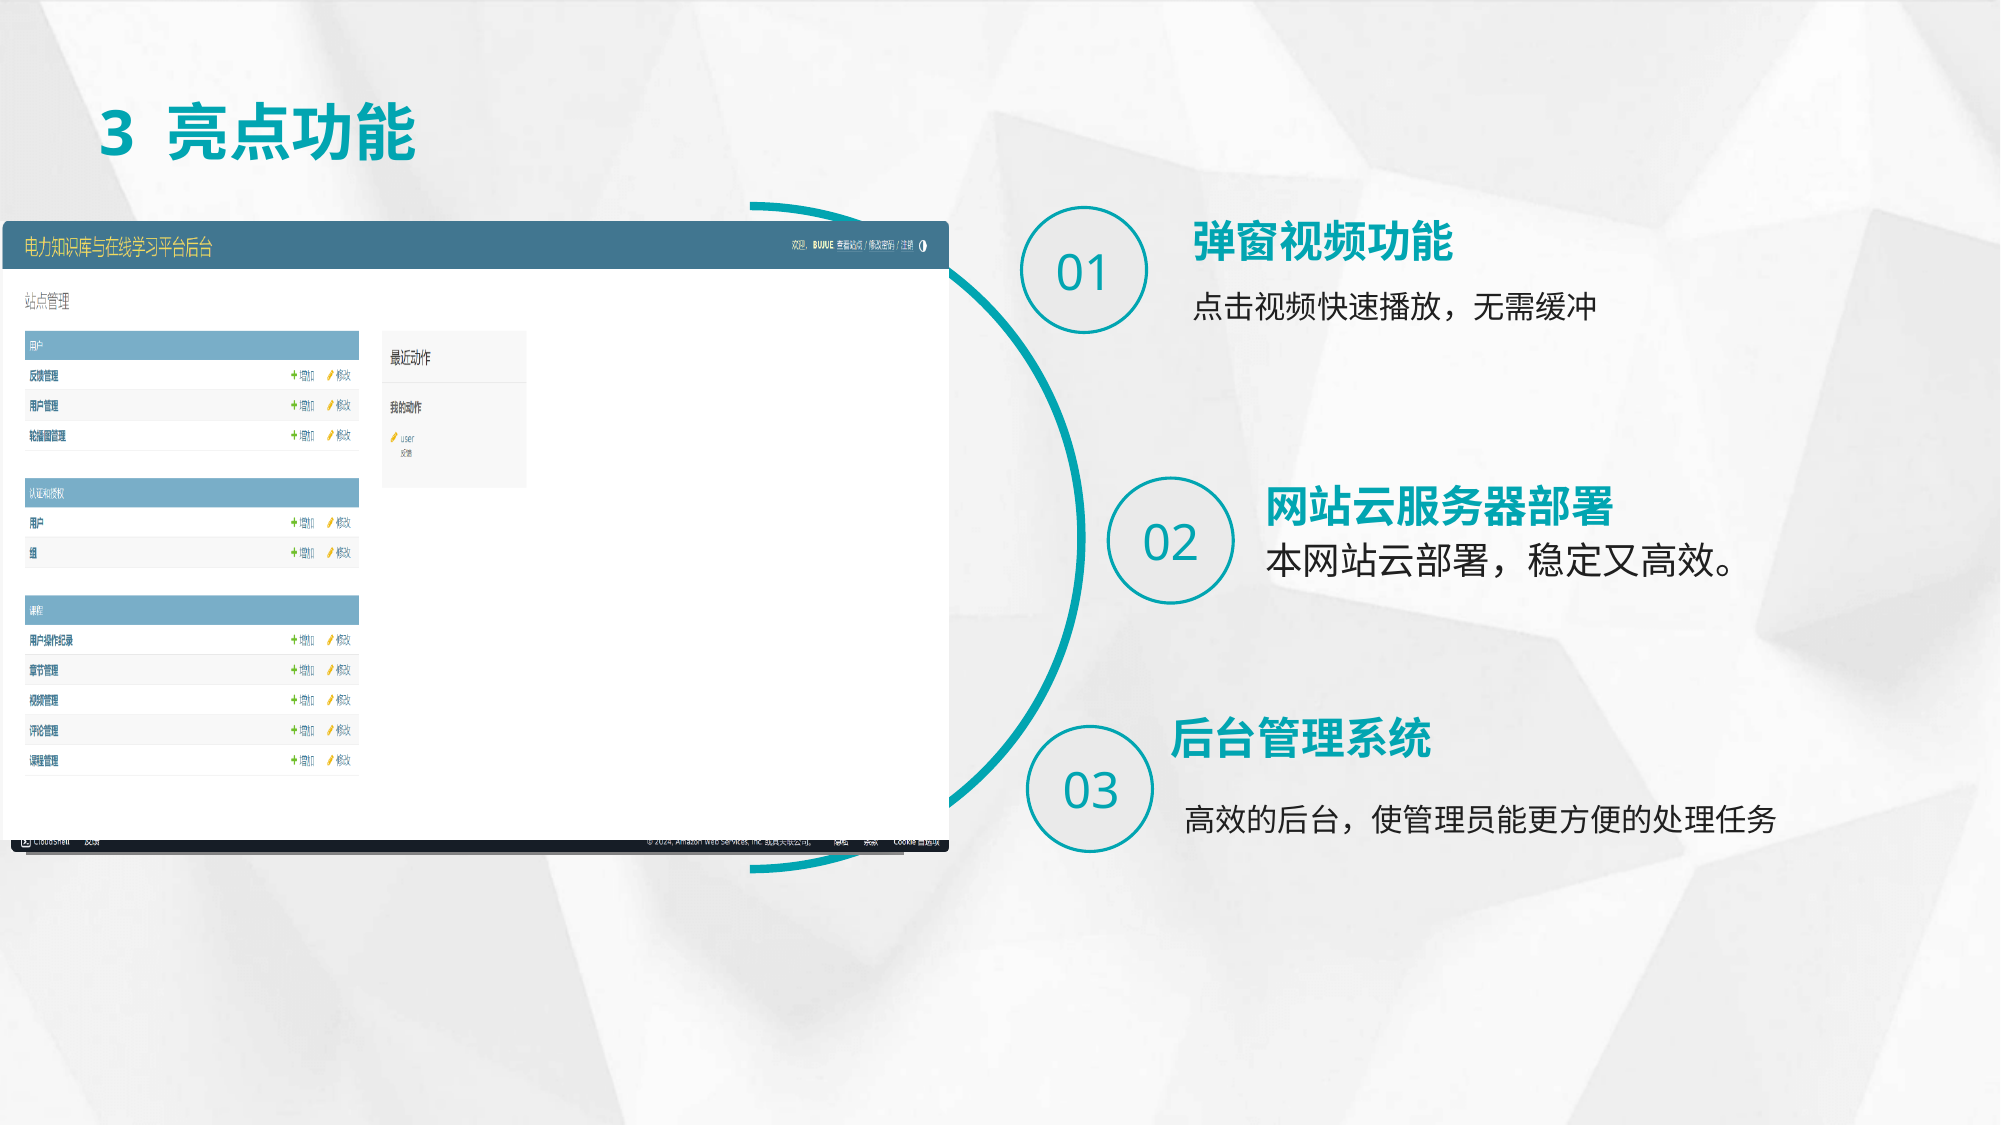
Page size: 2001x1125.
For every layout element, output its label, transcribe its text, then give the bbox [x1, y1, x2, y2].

text_box 后台管理系统 [1155, 685, 1694, 778]
picture [0, 0, 2001, 1125]
text_box [1120, 578, 1221, 604]
text_box 点击视频快速播放，无需缓冲 [1177, 264, 2000, 340]
text_box 弹窗视频功能 [1177, 191, 1716, 282]
text_box [1040, 827, 1140, 852]
text_box [1034, 308, 1134, 333]
text_box 网站云服务器部署 [1250, 454, 2000, 547]
text_box [749, 201, 856, 219]
text_box 本网站云部署，稳定又高效。 [1249, 529, 2000, 607]
text_box [1120, 478, 1221, 503]
text_box 3 亮点功能 [79, 40, 1924, 191]
text_box [1040, 726, 1140, 751]
text_box [749, 863, 833, 874]
text_box 03 [1029, 751, 1153, 827]
text_box 02 [1108, 503, 1234, 578]
text_box [1034, 207, 1134, 232]
text_box 01 [1021, 232, 1147, 308]
text_box 高效的后台，使管理员能更方便的处理任务 [1169, 777, 2000, 853]
text_box [953, 270, 1086, 805]
